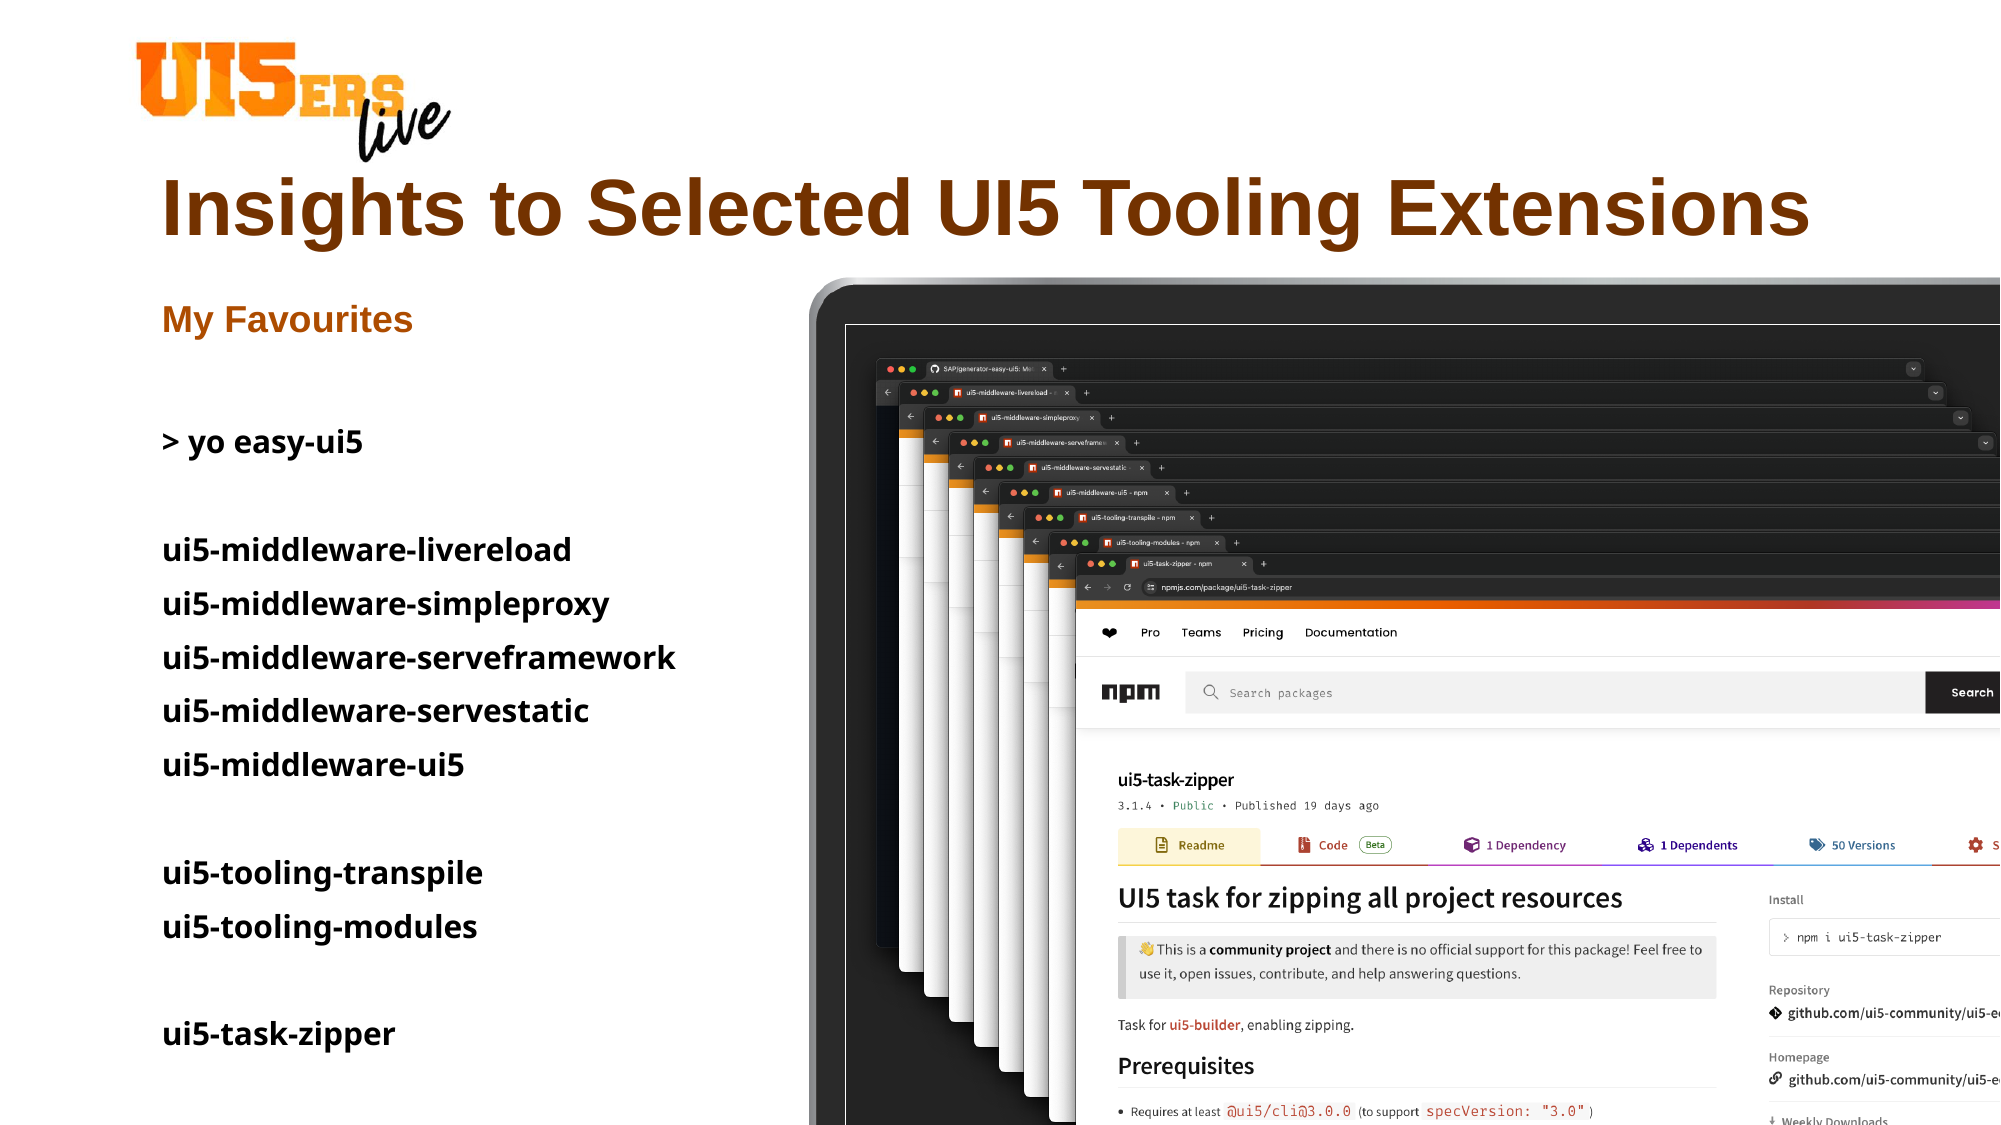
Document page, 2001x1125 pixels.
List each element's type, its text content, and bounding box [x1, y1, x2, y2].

title Insights to Selected UI5 Tooling Extensions [146, 126, 1934, 292]
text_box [619, 277, 2000, 1125]
list > yo easy-ui5 ui5-middleware-livereload ui5-middleware-simpleproxy ui5-middleware-serveframework ui5-middleware-servestatic ui5-middleware-ui5 ui5-tooling-transpile ui5-tooling-modules ui5-task-zipper [146, 419, 619, 1066]
subtitle My Favourites [146, 292, 619, 353]
picture [117, 25, 470, 174]
picture [845, 337, 2000, 1125]
